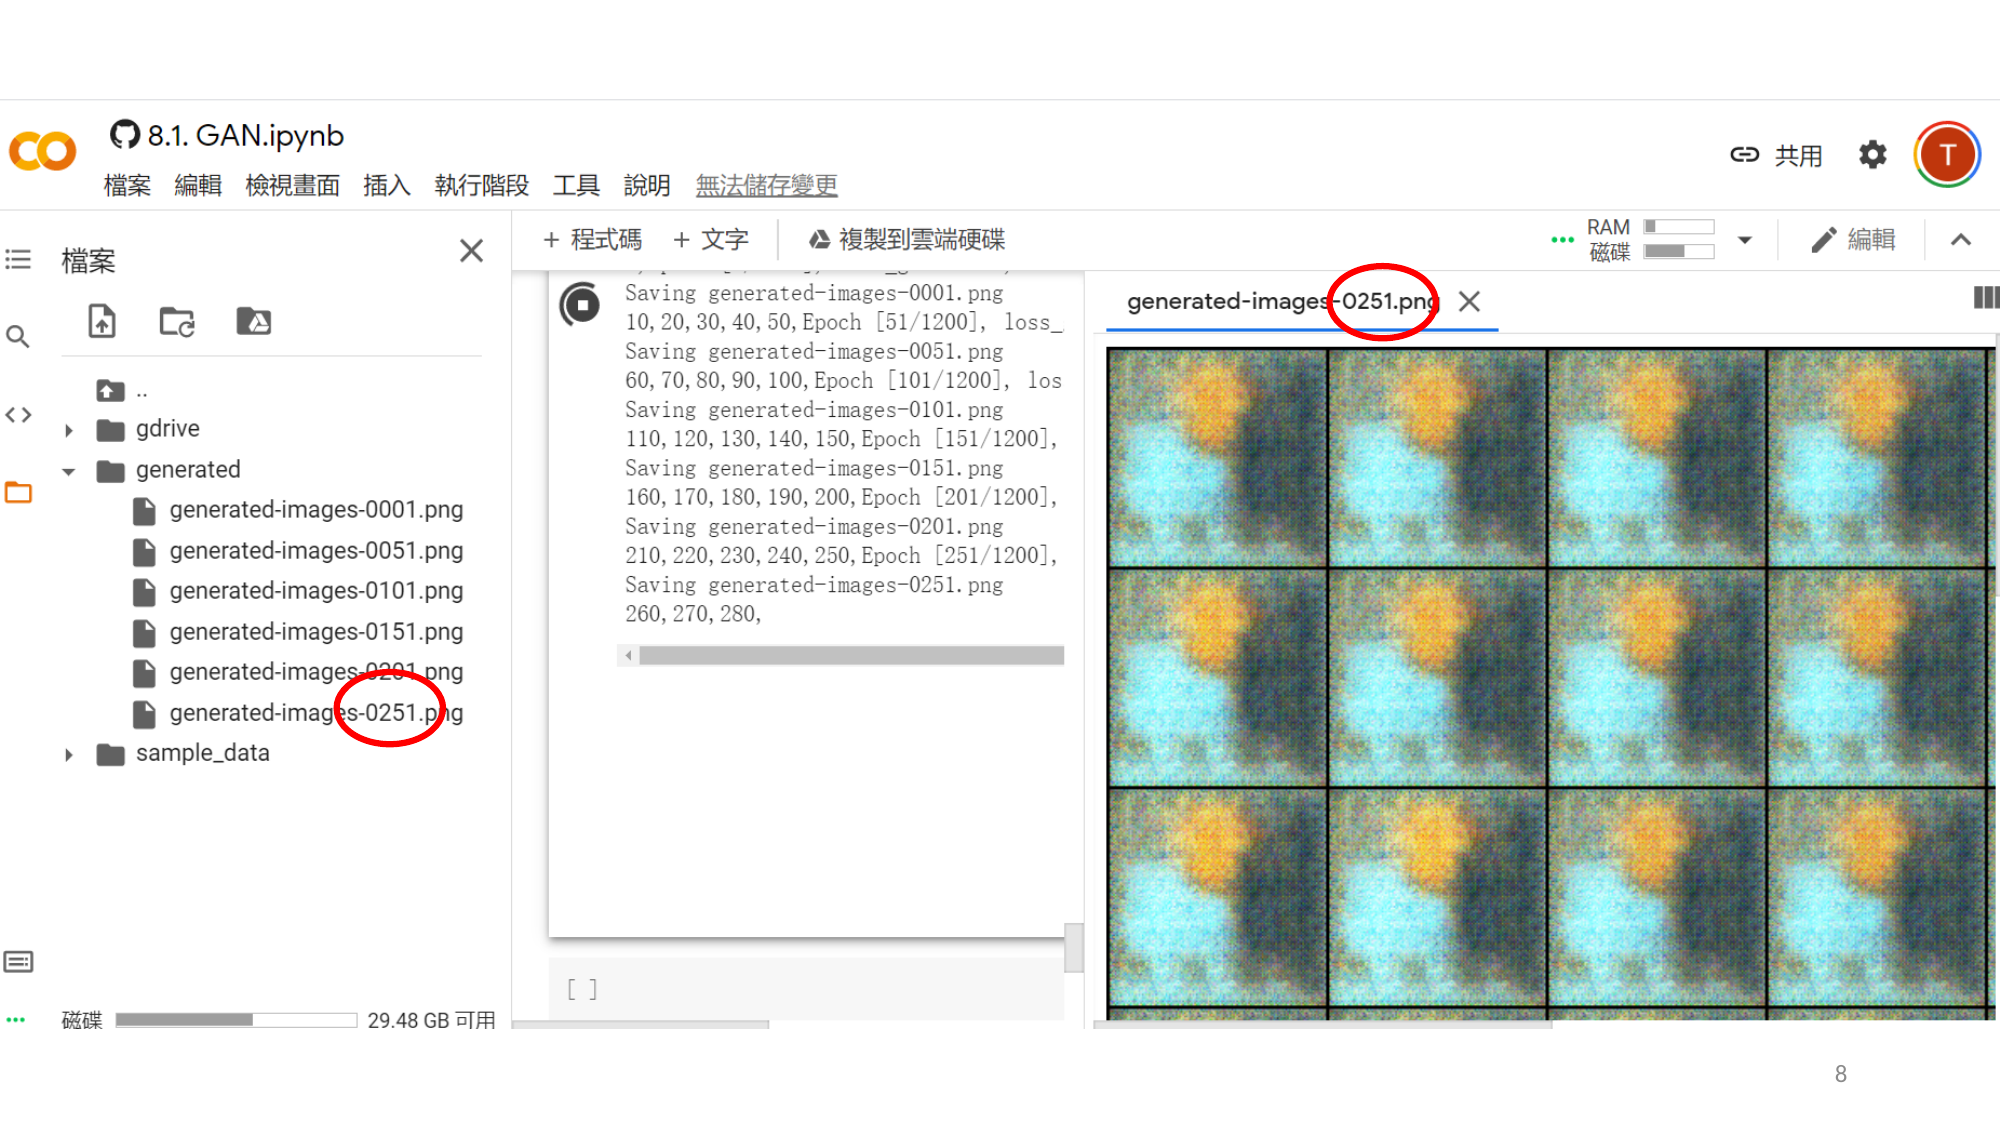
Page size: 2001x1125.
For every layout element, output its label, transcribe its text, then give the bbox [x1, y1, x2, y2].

picture [0, 96, 2000, 1029]
slide_number 8 [1412, 1042, 1863, 1103]
